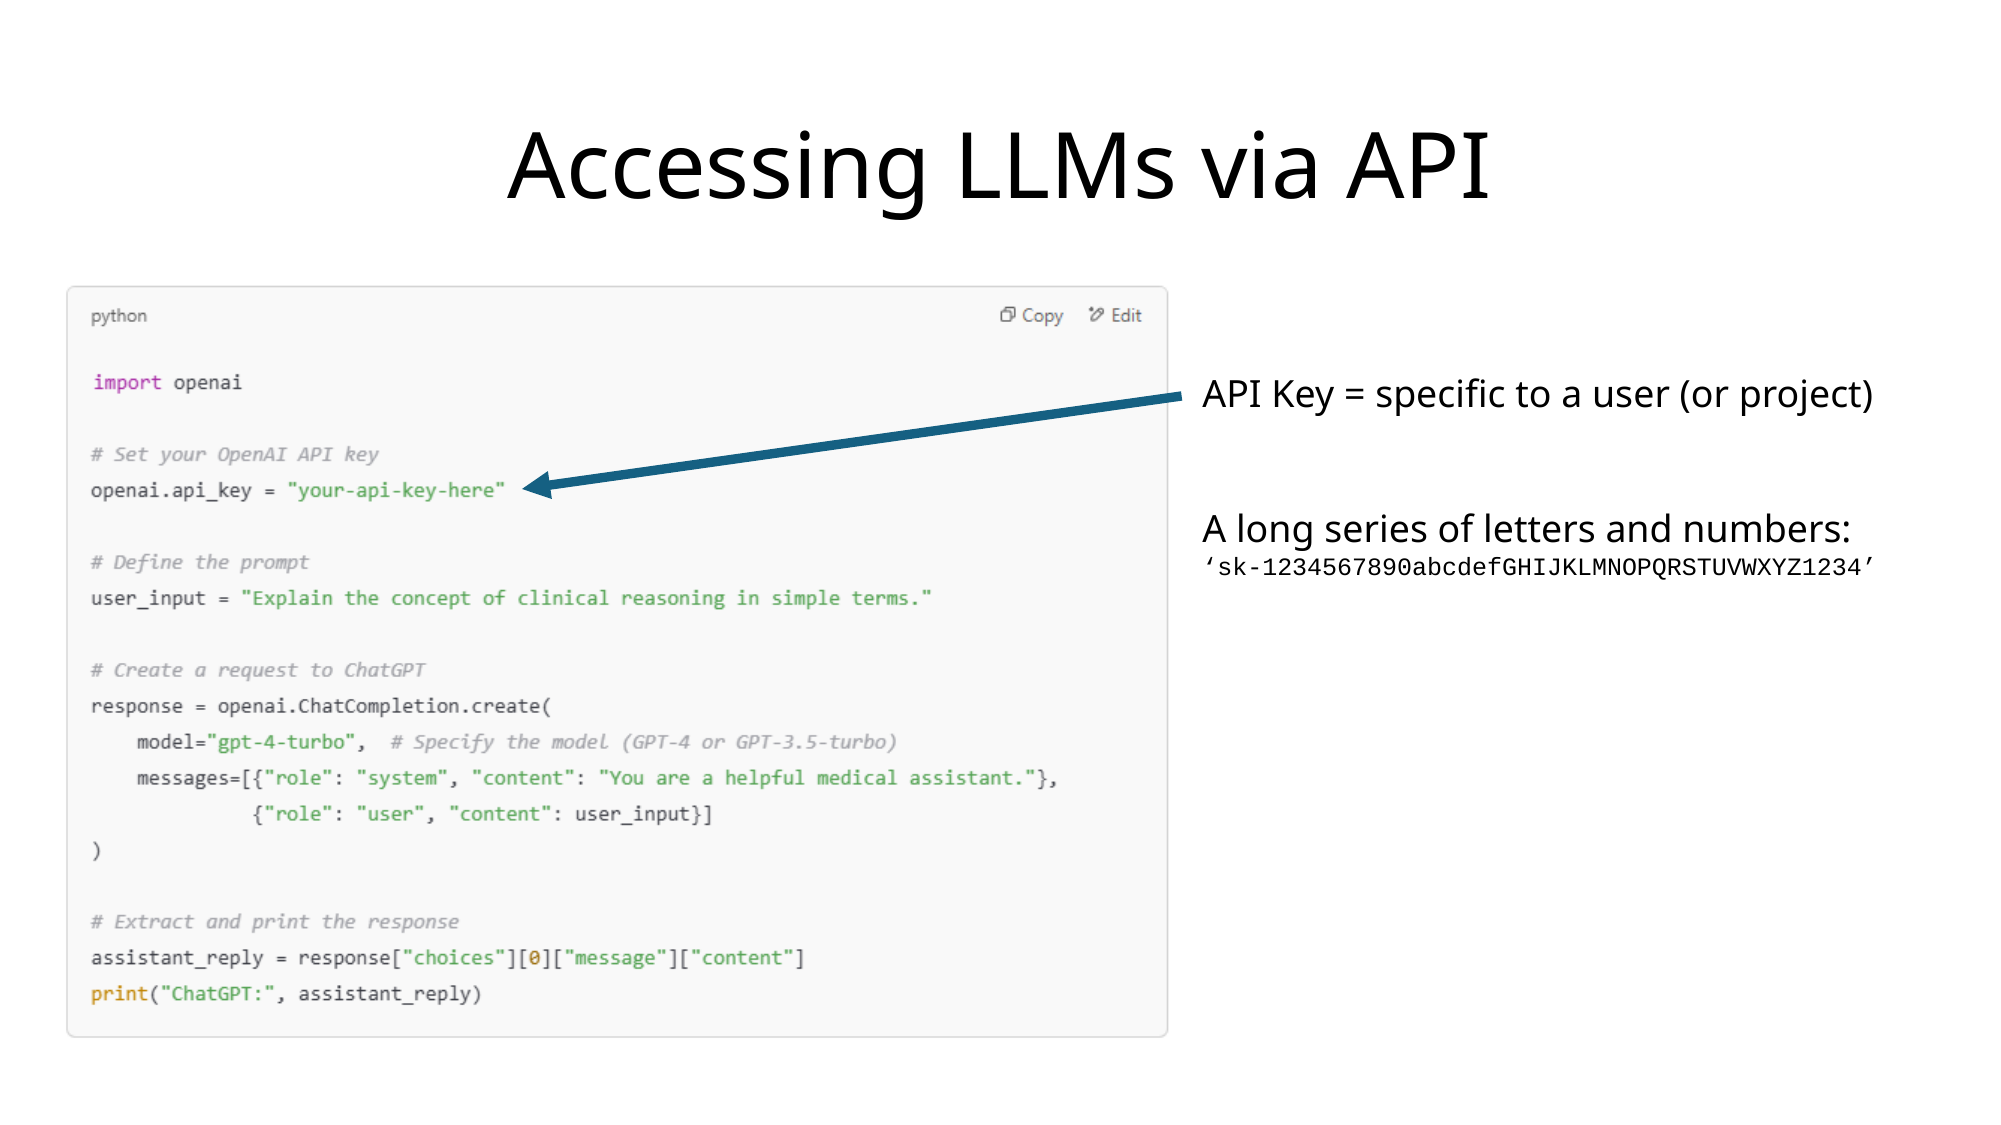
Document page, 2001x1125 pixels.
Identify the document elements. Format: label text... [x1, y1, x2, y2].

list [58, 276, 1183, 1047]
title Accessing LLMs via API [137, 59, 1863, 278]
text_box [521, 395, 1183, 490]
text_box API Key = specific to a user (or project) A long series of letters and numbers: ‘sk-1234567890abcdefGHIJKLMNOPQRSTUVWXYZ1234’ [1187, 363, 1893, 813]
